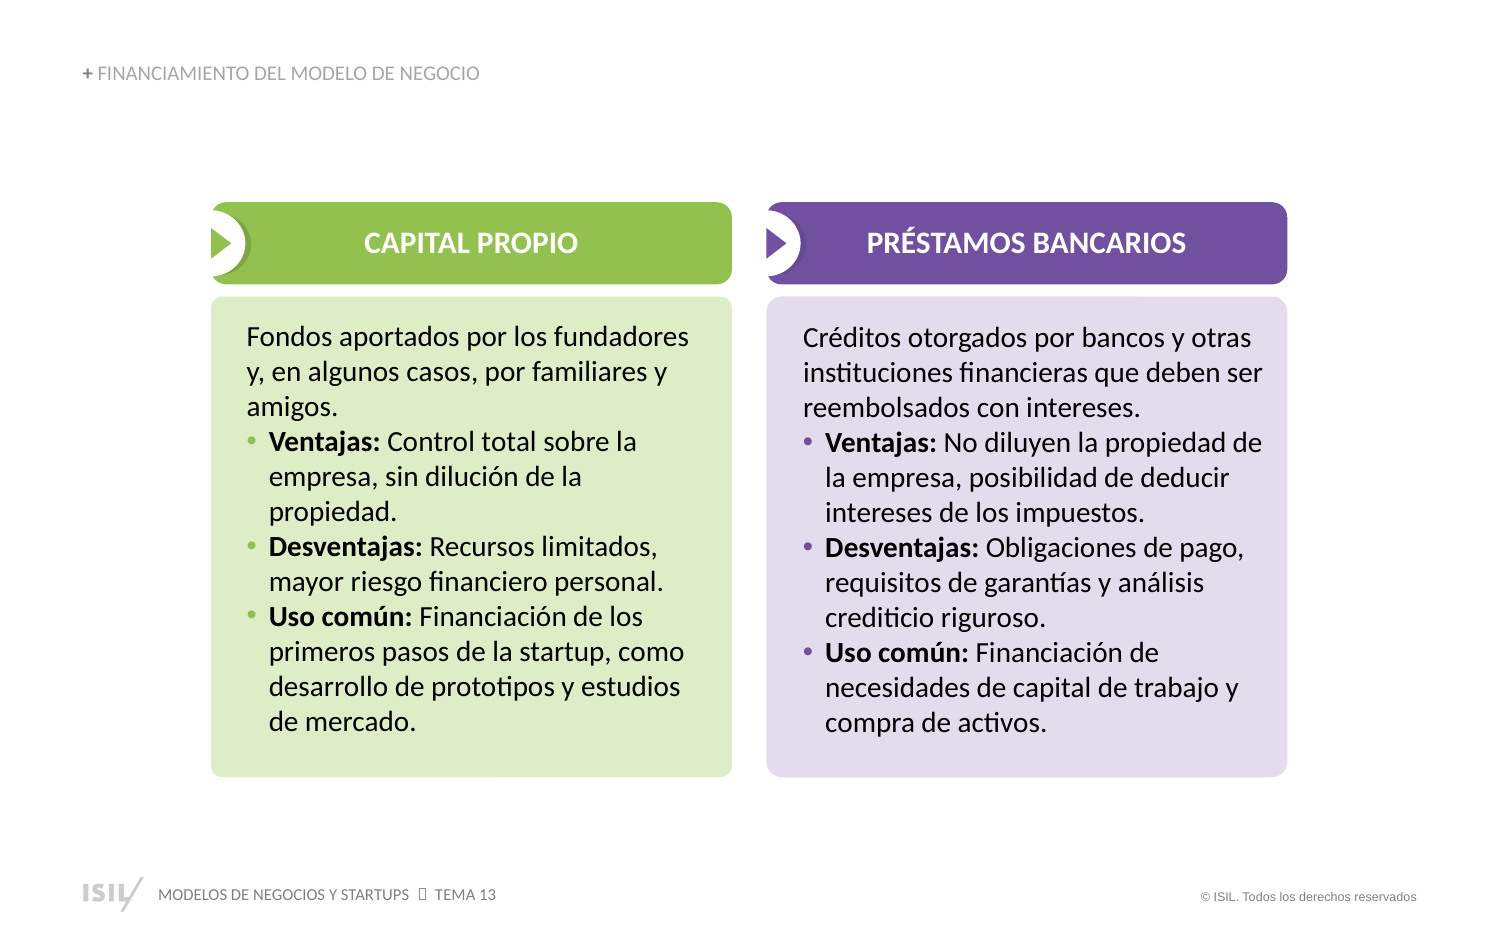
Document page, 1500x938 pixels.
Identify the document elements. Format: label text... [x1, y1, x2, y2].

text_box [175, 201, 1288, 778]
text_box + FINANCIAMIENTO DEL MODELO DE NEGOCIO [82, 61, 721, 85]
